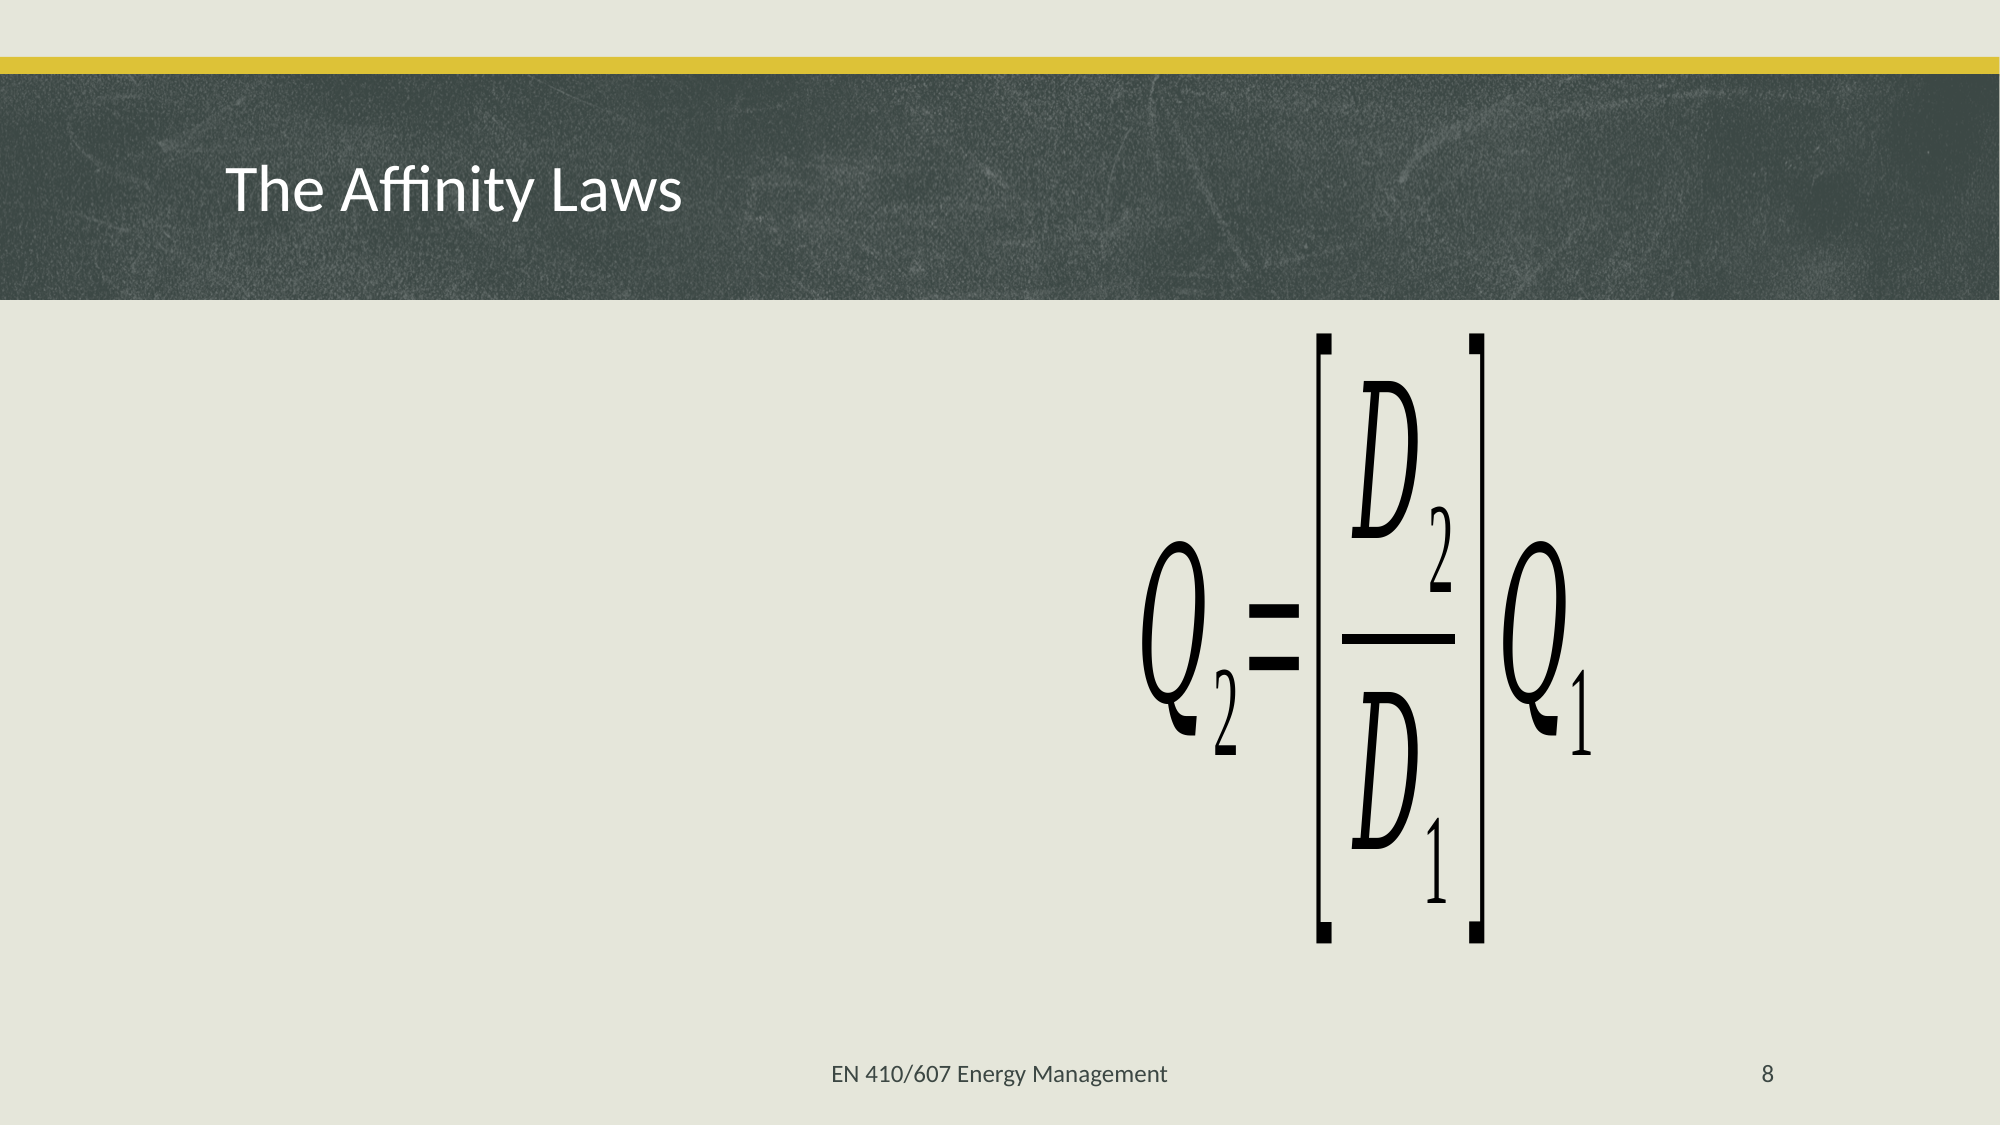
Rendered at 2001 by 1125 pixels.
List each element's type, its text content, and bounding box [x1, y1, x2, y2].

footer EN 410/607 Energy Management [533, 1042, 1466, 1103]
picture [0, 74, 2000, 300]
slide_number 8 [1466, 1042, 1790, 1103]
title The Affinity Laws [210, 76, 1790, 300]
